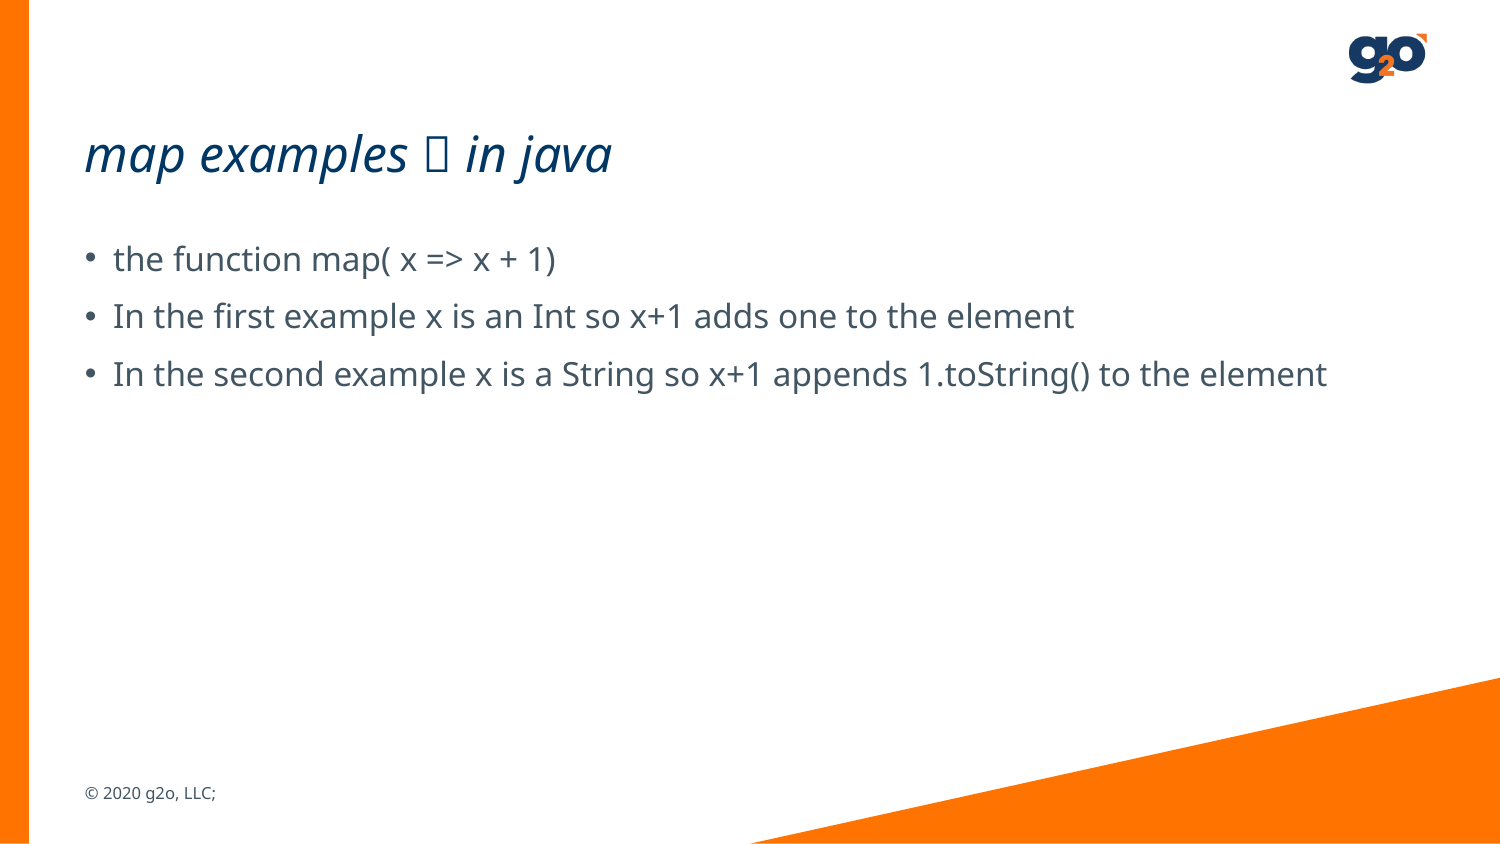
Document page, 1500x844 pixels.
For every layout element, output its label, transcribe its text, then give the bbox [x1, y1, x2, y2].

title map examples  in java [69, 88, 1442, 208]
footer © 2020 g2o, LLC; [69, 771, 469, 817]
list the function map( x => x + 1) In the first example x is an Int so x+1 adds one to the element In the second example x is a String so x+1 appends 1.toString() to the element [69, 224, 1443, 760]
